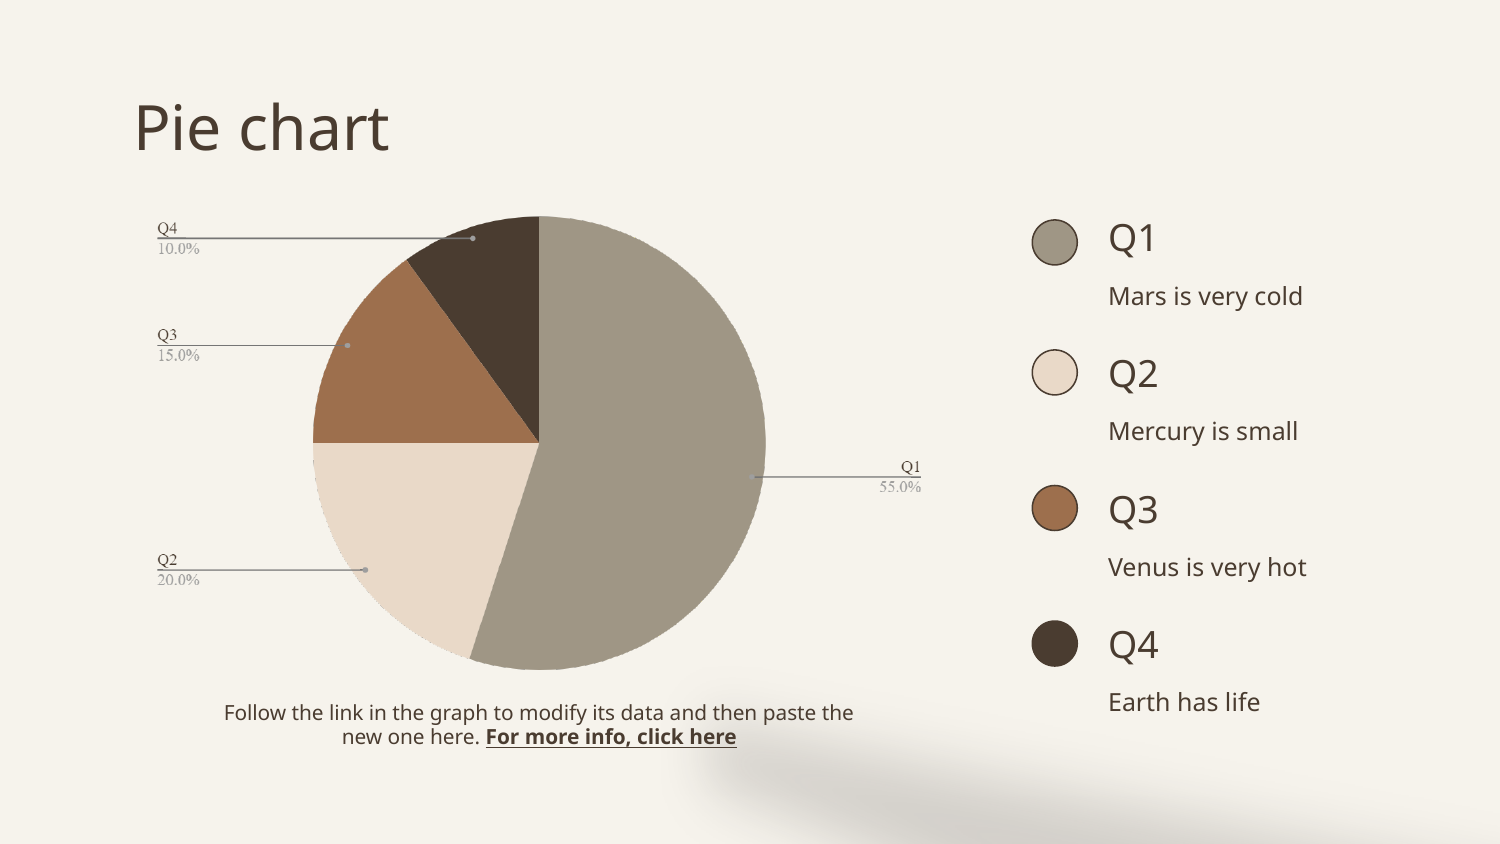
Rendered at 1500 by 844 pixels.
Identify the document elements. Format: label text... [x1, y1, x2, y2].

text_box Follow the link in the graph to modify its data and then paste the new one here. For more info, click here [203, 704, 875, 756]
text_box [1032, 485, 1078, 531]
text_box Q2 [1093, 334, 1368, 400]
text_box Venus is very hot [1093, 536, 1368, 595]
text_box [1032, 219, 1078, 265]
text_box Q4 [1093, 605, 1368, 671]
text_box Earth has life [1093, 671, 1368, 731]
text_box [1032, 621, 1078, 667]
text_box Mercury is small [1093, 400, 1368, 460]
text_box Mars is very cold [1093, 264, 1368, 324]
text_box Q3 [1093, 470, 1368, 536]
text_box Q1 [1093, 199, 1368, 264]
title Pie chart [118, 72, 1382, 167]
picture [132, 191, 947, 696]
text_box [1032, 349, 1078, 395]
